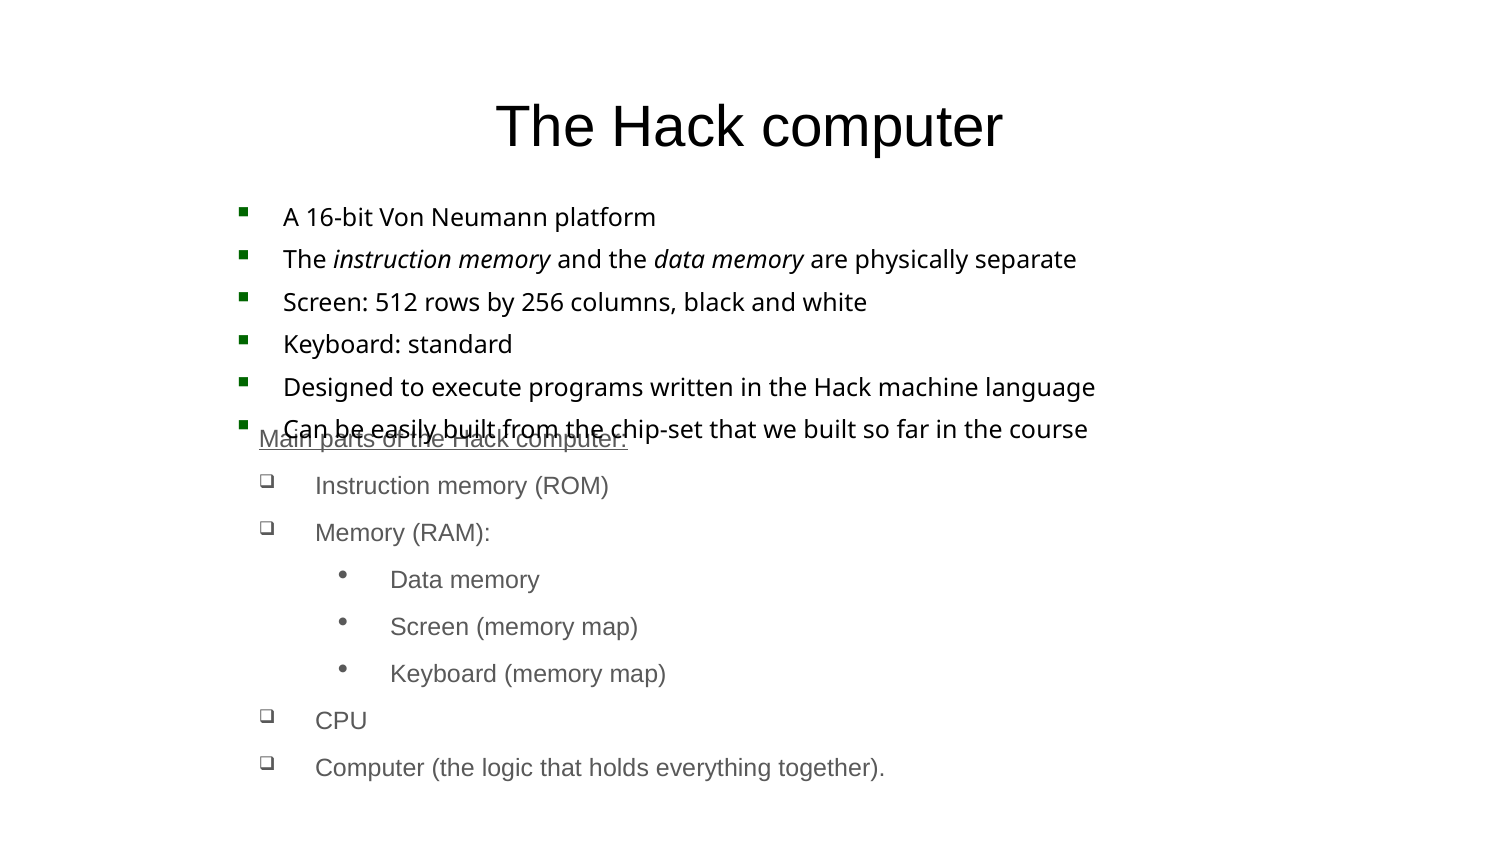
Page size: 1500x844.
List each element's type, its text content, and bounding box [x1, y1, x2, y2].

list Main parts of the Hack computer: Instruction memory (ROM) Memory (RAM): Data memory Screen (memory map) Keyboard (memory map) CPU Computer (the logic that holds everything together). [225, 444, 1005, 769]
text_box A 16-bit Von Neumann platform The instruction memory and the data memory are physically separate Screen: 512 rows by 256 columns, black and white Keyboard: standard Designed to execute programs written in the Hack machine language Can be easily built from the chip-set that we built so far in the course [224, 195, 1262, 444]
title The Hack computer [51, 72, 1449, 167]
